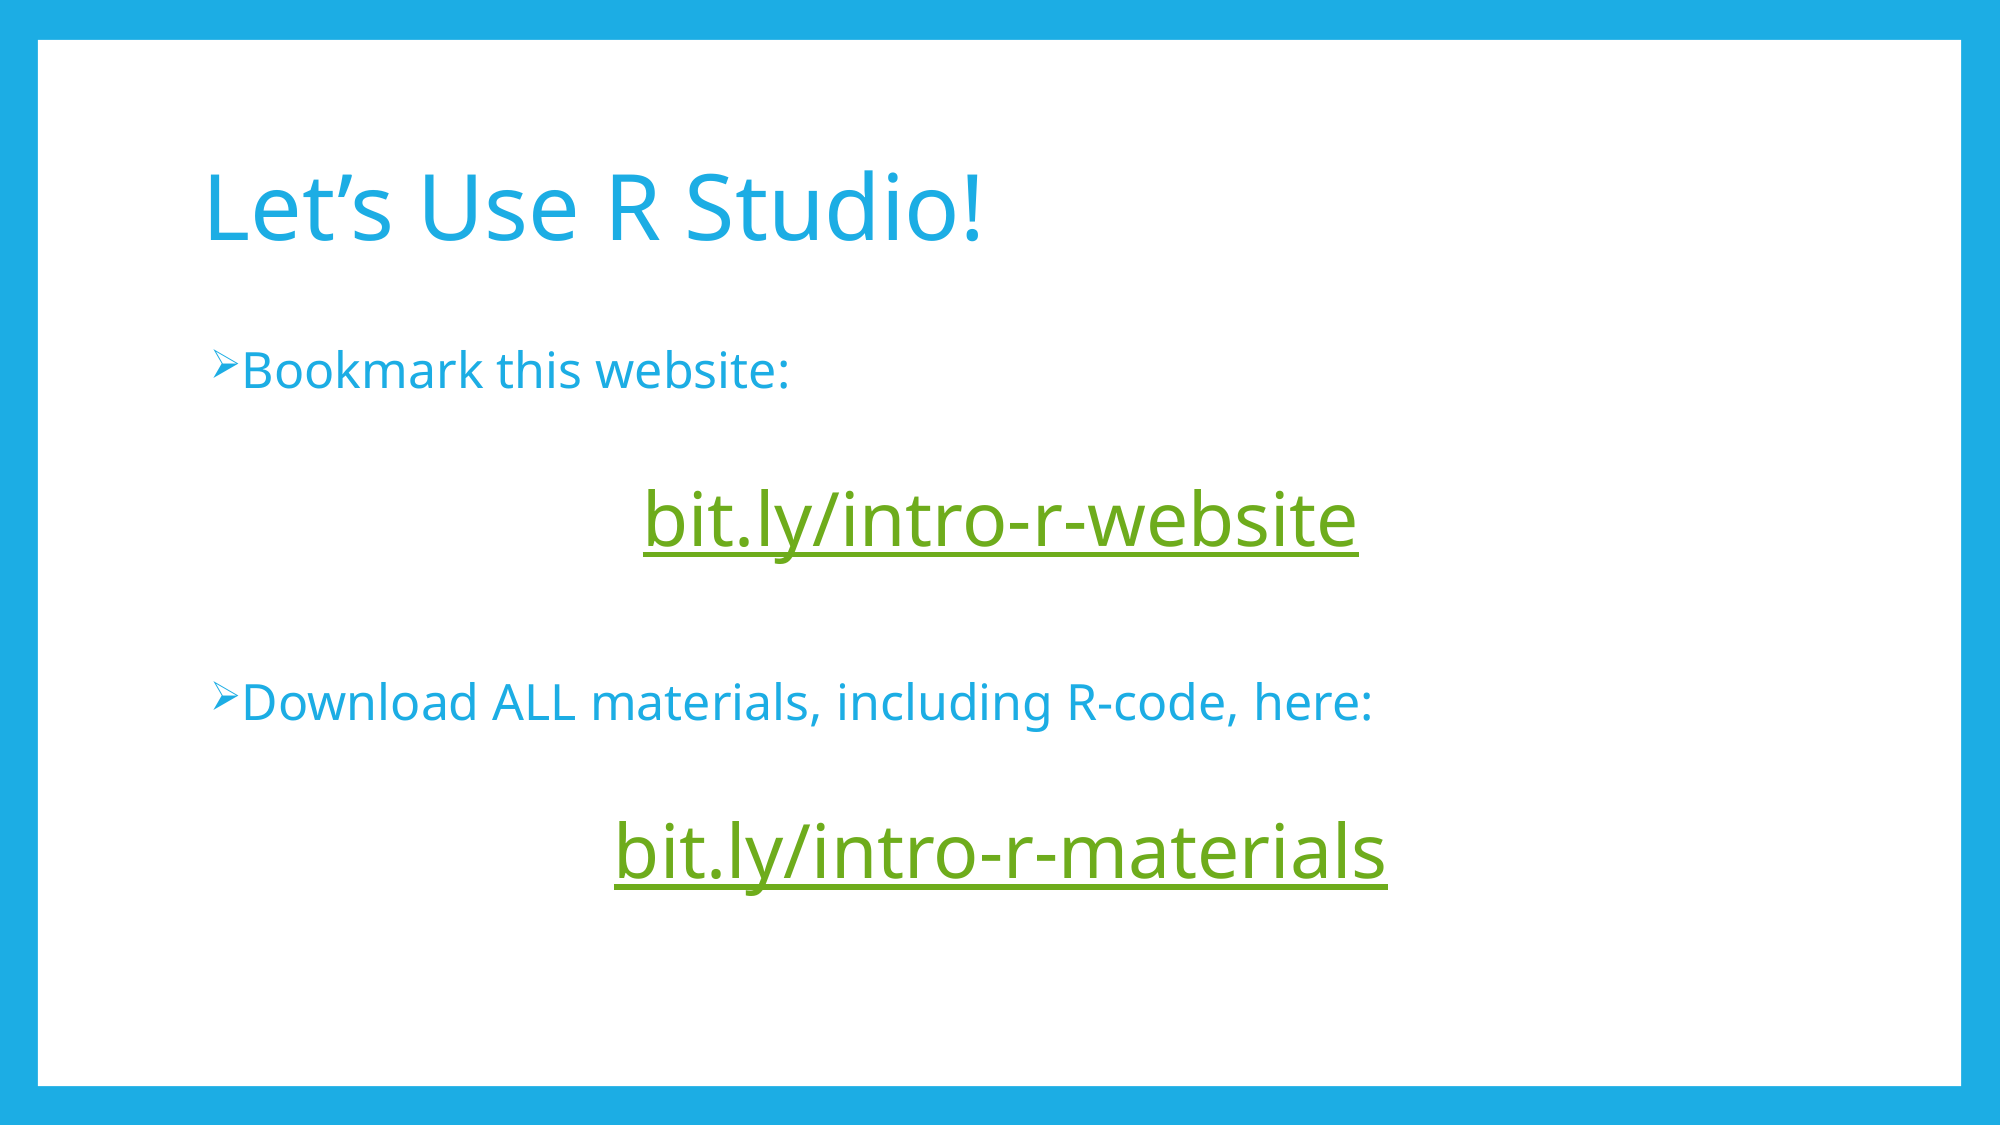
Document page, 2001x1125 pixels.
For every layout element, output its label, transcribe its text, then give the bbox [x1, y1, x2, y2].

title Let’s Use R Studio! [187, 99, 1895, 323]
list Bookmark this website: bit.ly/intro-r-website Download ALL materials, including R-code, here: bit.ly/intro-r-materials [187, 337, 1808, 1000]
